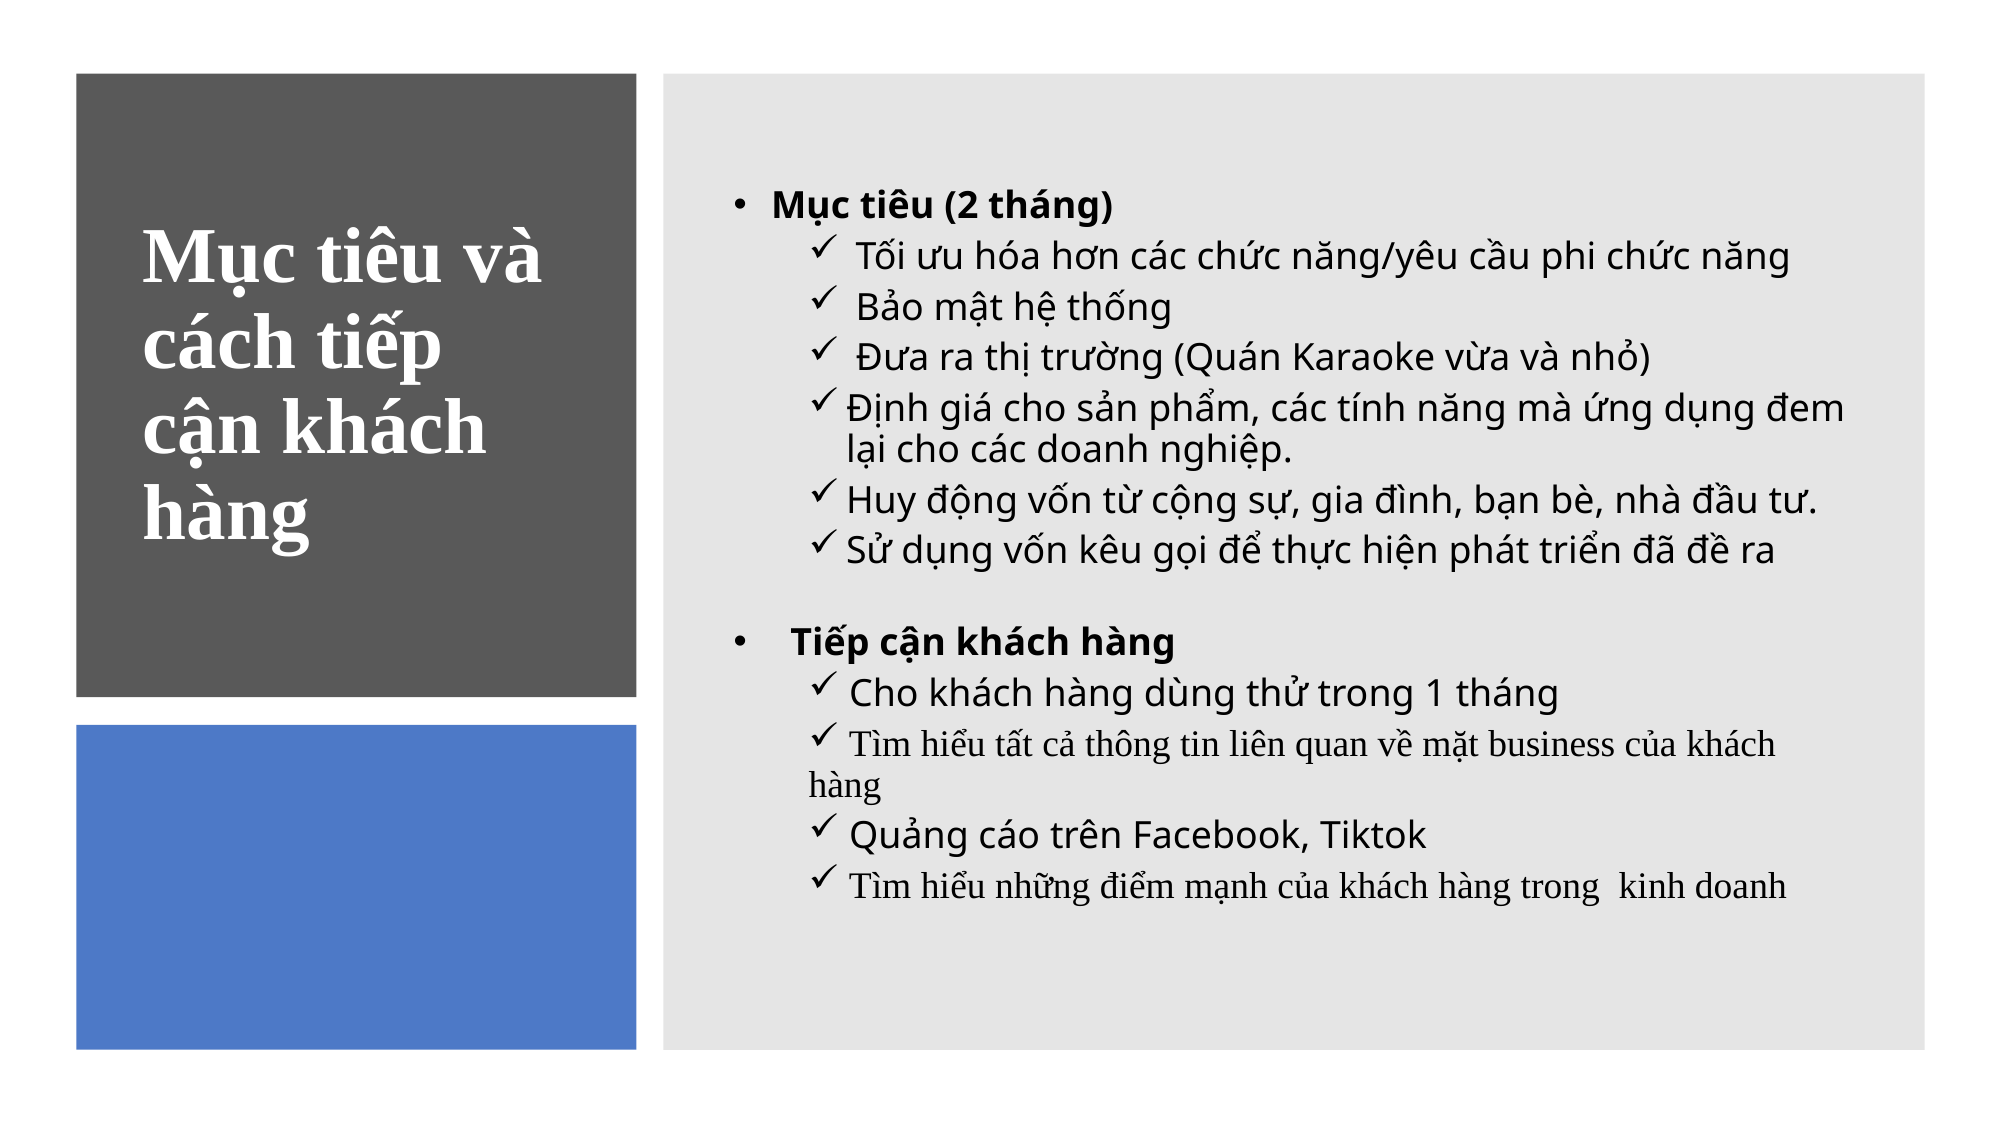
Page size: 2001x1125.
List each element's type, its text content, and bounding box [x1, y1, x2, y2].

list Mục tiêu (2 tháng) Tối ưu hóa hơn các chức năng/yêu cầu phi chức năng Bảo mật hệ thống Đưa ra thị trường (Quán Karaoke vừa và nhỏ) Định giá cho sản phẩm, các tính năng mà ứng dụng đem lại cho các doanh nghiệp. Huy động vốn từ cộng sự, gia đình, bạn bè, nhà đầu tư. Sử dụng vốn kêu gọi để thực hiện phát triển đã đề ra Tiếp cận khách hàng Cho khách hàng dùng thử trong 1 tháng Tìm hiểu tất cả thông tin liên quan về mặt business của khách hàng Quảng cáo trên Facebook, Tiktok Tìm hiểu những điểm mạnh của khách hàng trong kinh doanh [718, 112, 1873, 1011]
text_box [662, 72, 1926, 1051]
title Mục tiêu và cách tiếp cận khách hàng [127, 120, 595, 652]
text_box [75, 724, 637, 1051]
text_box [75, 72, 637, 698]
